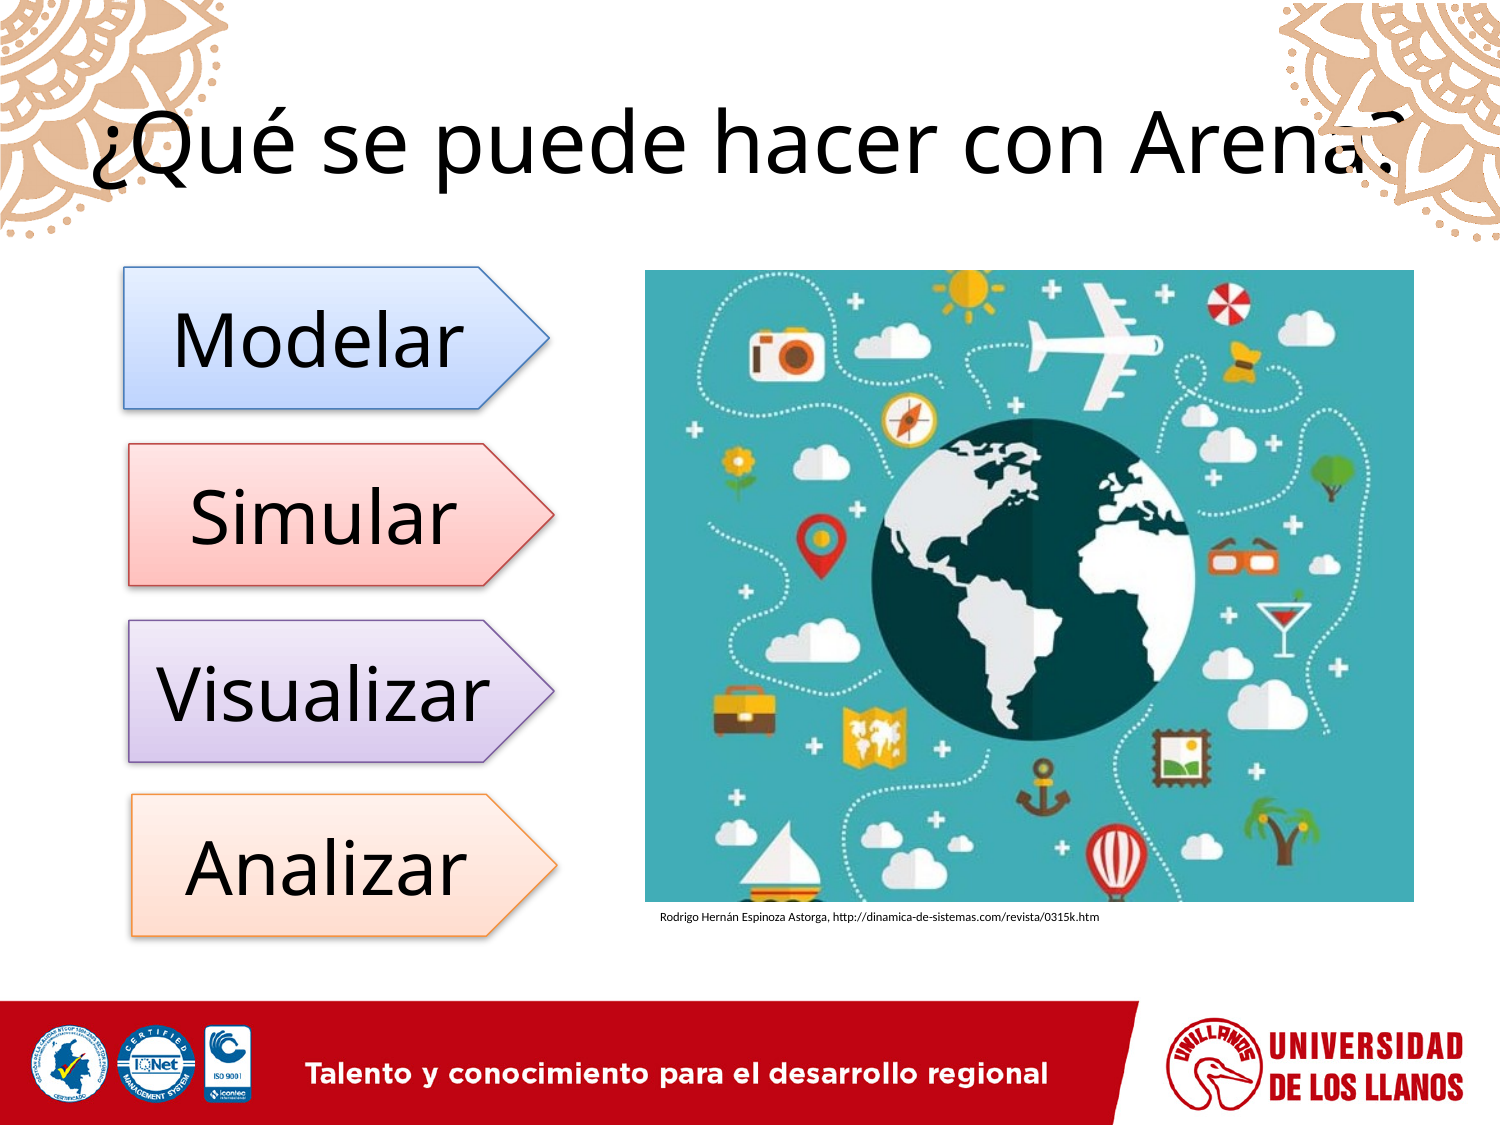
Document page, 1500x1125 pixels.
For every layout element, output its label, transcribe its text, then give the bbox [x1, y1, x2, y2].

picture [0, 0, 1500, 1125]
text_box Analizar [131, 793, 558, 937]
text_box Visualizar [128, 619, 555, 763]
text_box Modelar [123, 266, 550, 410]
text_box Simular [128, 443, 555, 587]
title ¿Qué se puede hacer con Arena? [246, 45, 1259, 233]
text_box Rodrigo Hernán Espinoza Astorga, http://dinamica-de-sistemas.com/revista/0315k.htm [645, 901, 1425, 932]
